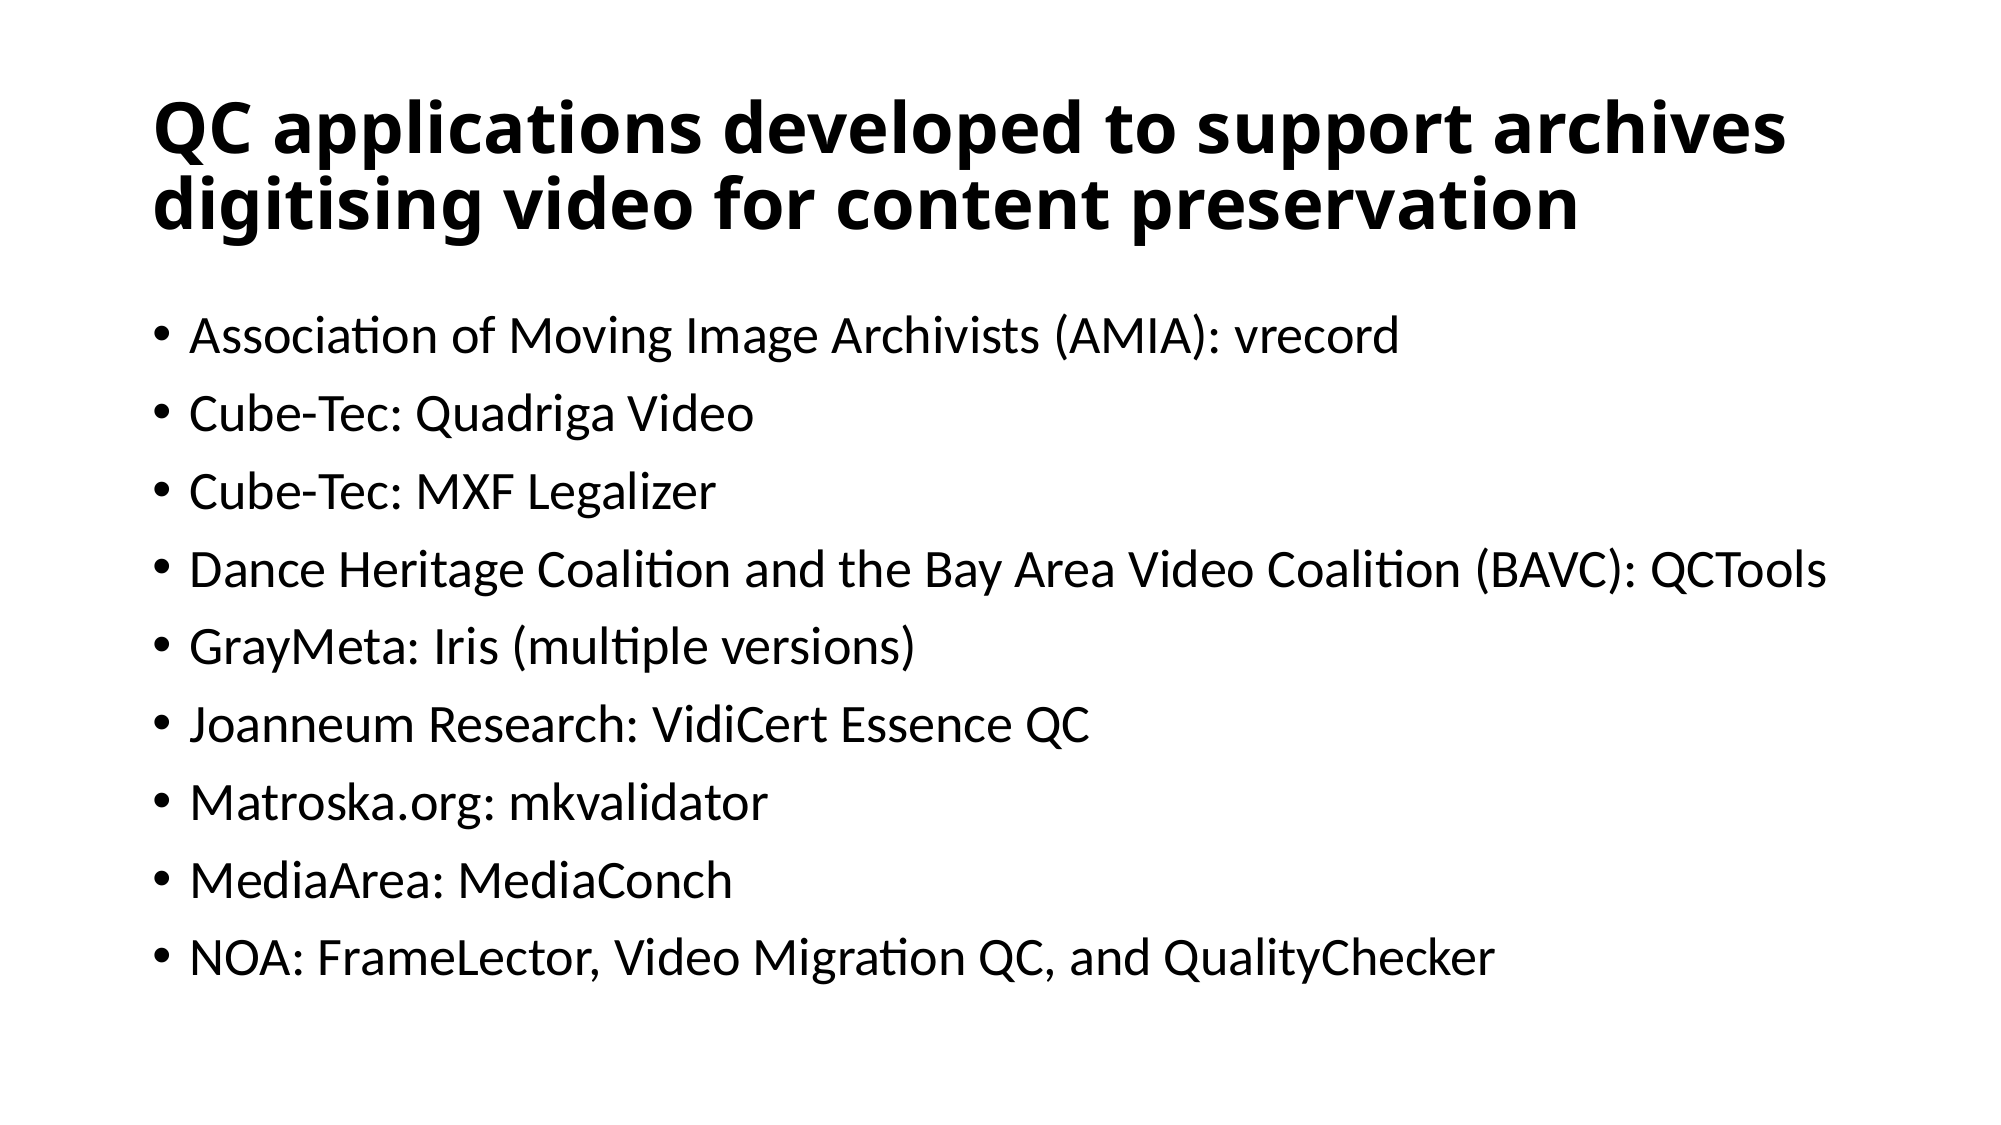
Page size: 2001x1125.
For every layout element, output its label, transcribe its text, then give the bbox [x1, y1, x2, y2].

list Association of Moving Image Archivists (AMIA): vrecord Cube-Tec: Quadriga Video Cube-Tec: MXF Legalizer Dance Heritage Coalition and the Bay Area Video Coalition (BAVC): QCTools GrayMeta: Iris (multiple versions) Joanneum Research: VidiCert Essence QC Matroska.org: mkvalidator MediaArea: MediaConch NOA: FrameLector, Video Migration QC, and QualityChecker [137, 299, 1863, 1014]
title QC applications developed to support archives digitising video for content preservation [137, 59, 1863, 278]
